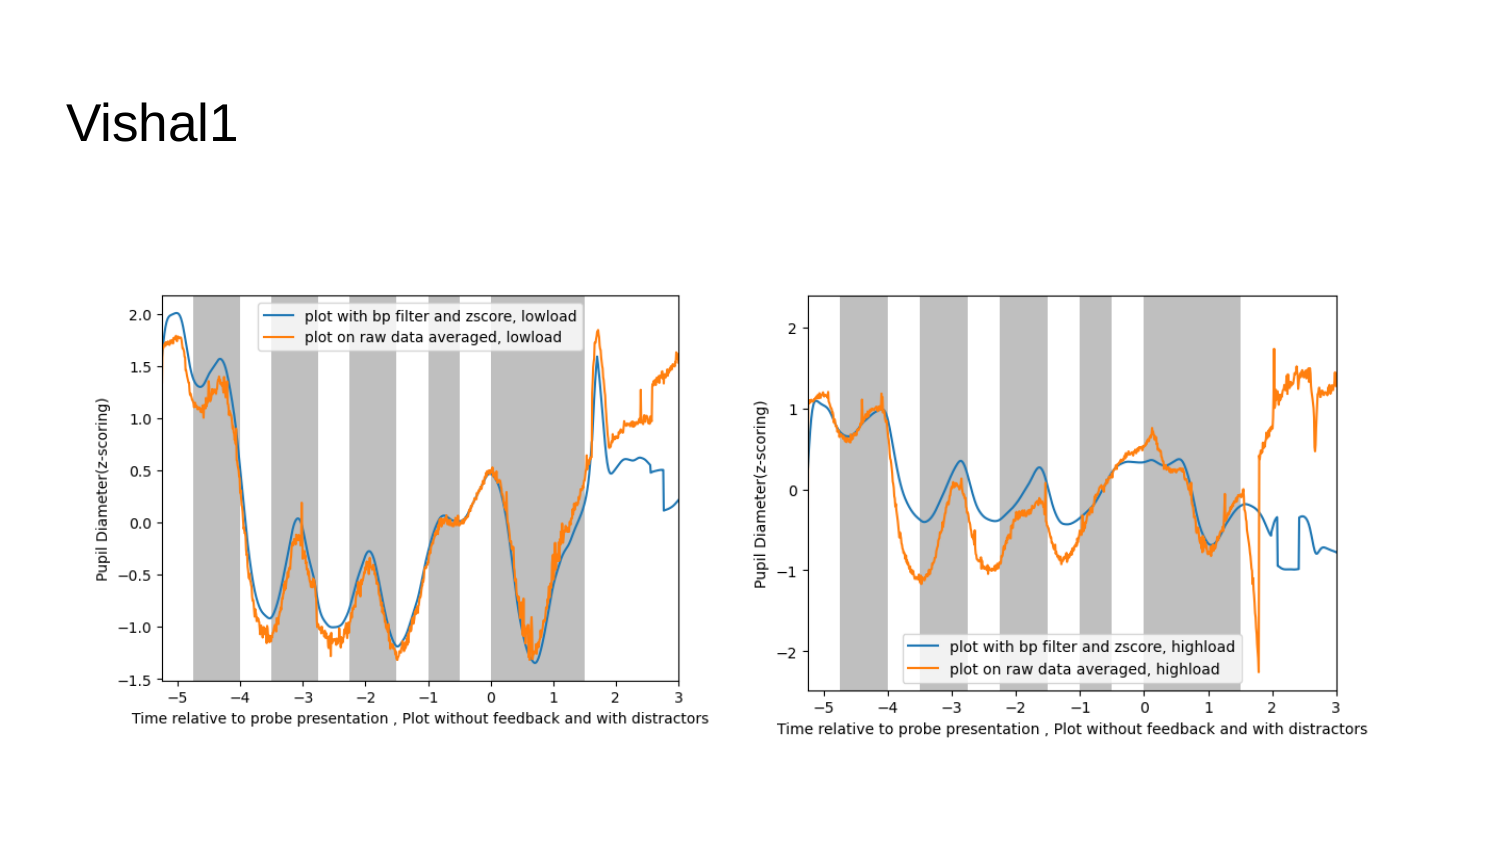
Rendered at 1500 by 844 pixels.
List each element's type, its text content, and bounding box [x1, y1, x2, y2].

picture [744, 286, 1377, 747]
title Vishal1 [51, 72, 1449, 167]
picture [86, 286, 719, 736]
